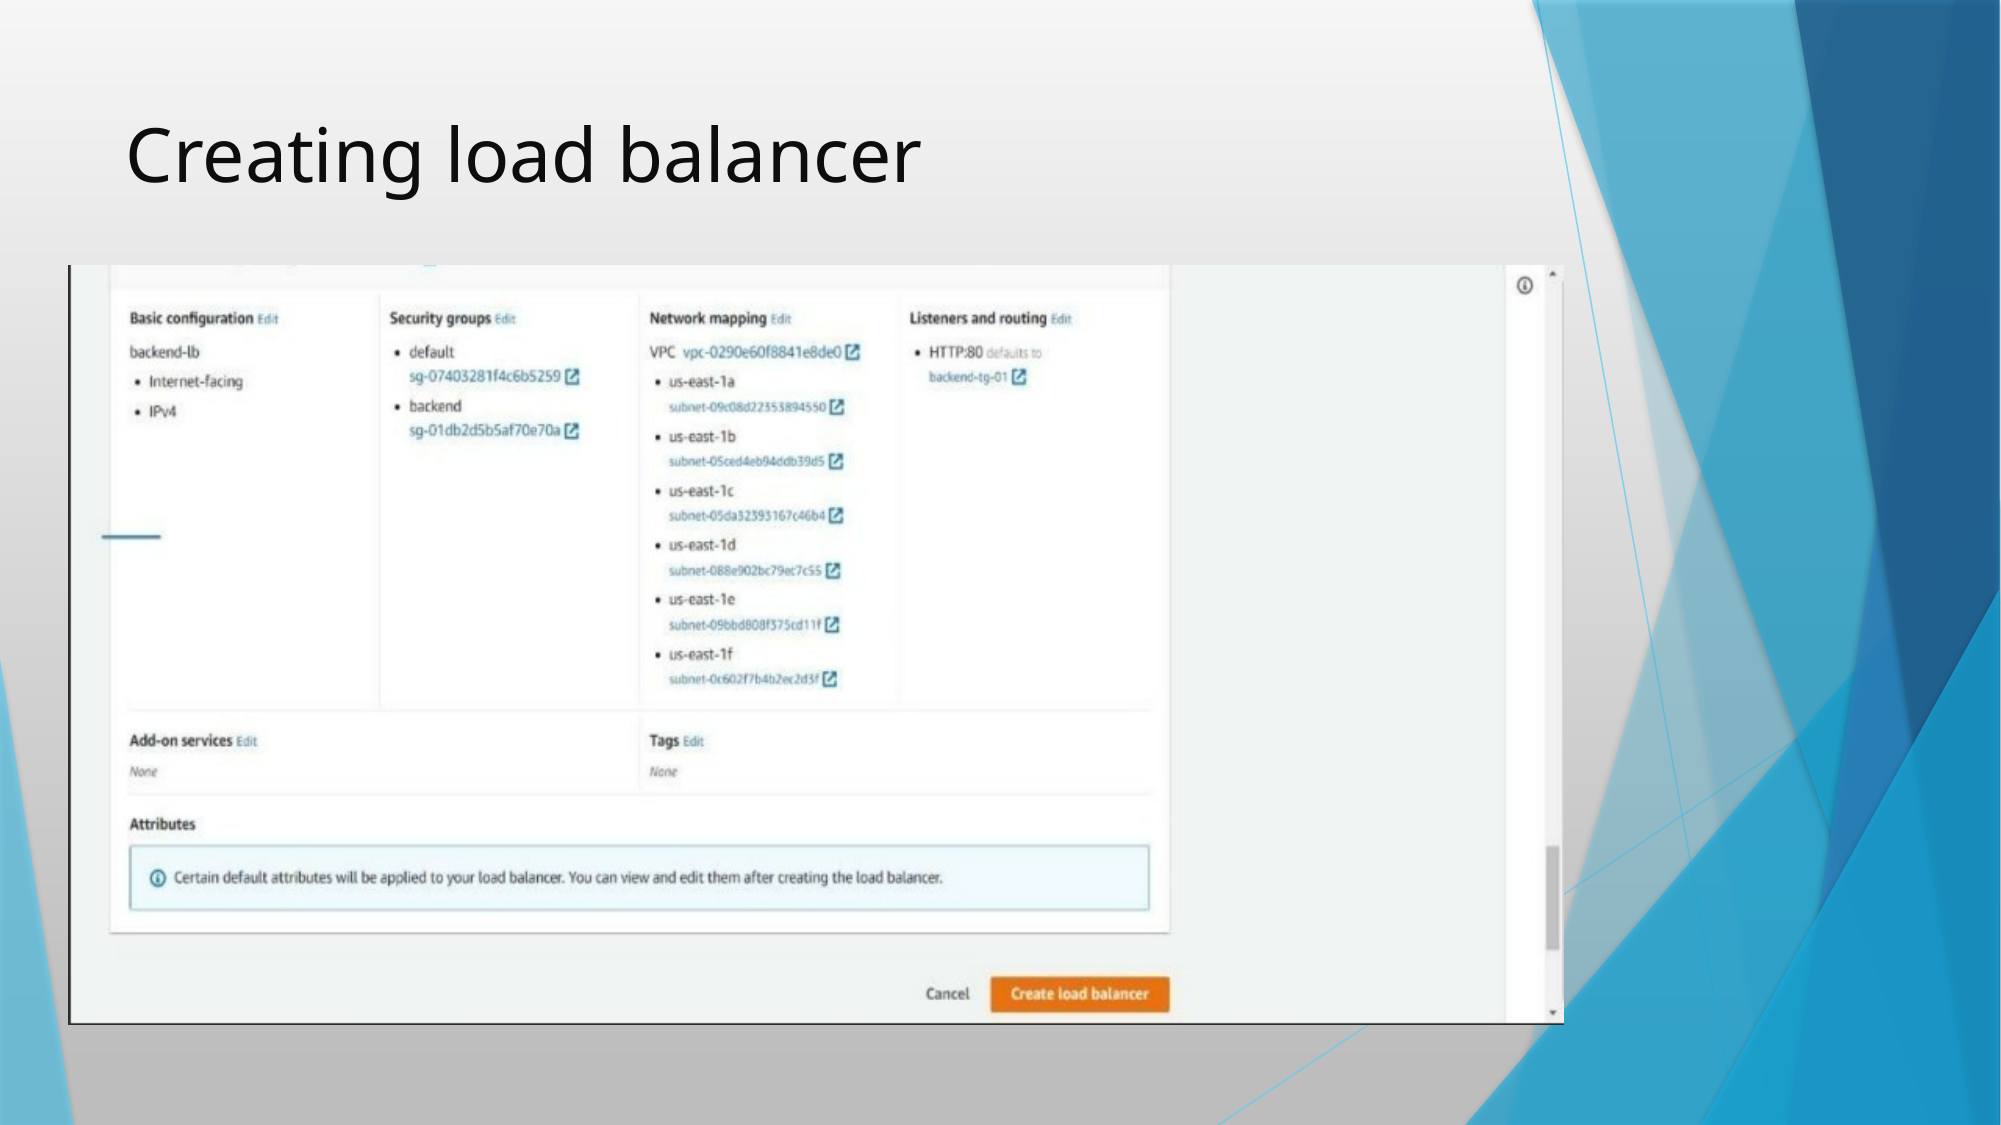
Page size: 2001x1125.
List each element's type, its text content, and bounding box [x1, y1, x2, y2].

text_box Creating load balancer [111, 99, 1522, 264]
picture [68, 265, 1565, 1026]
